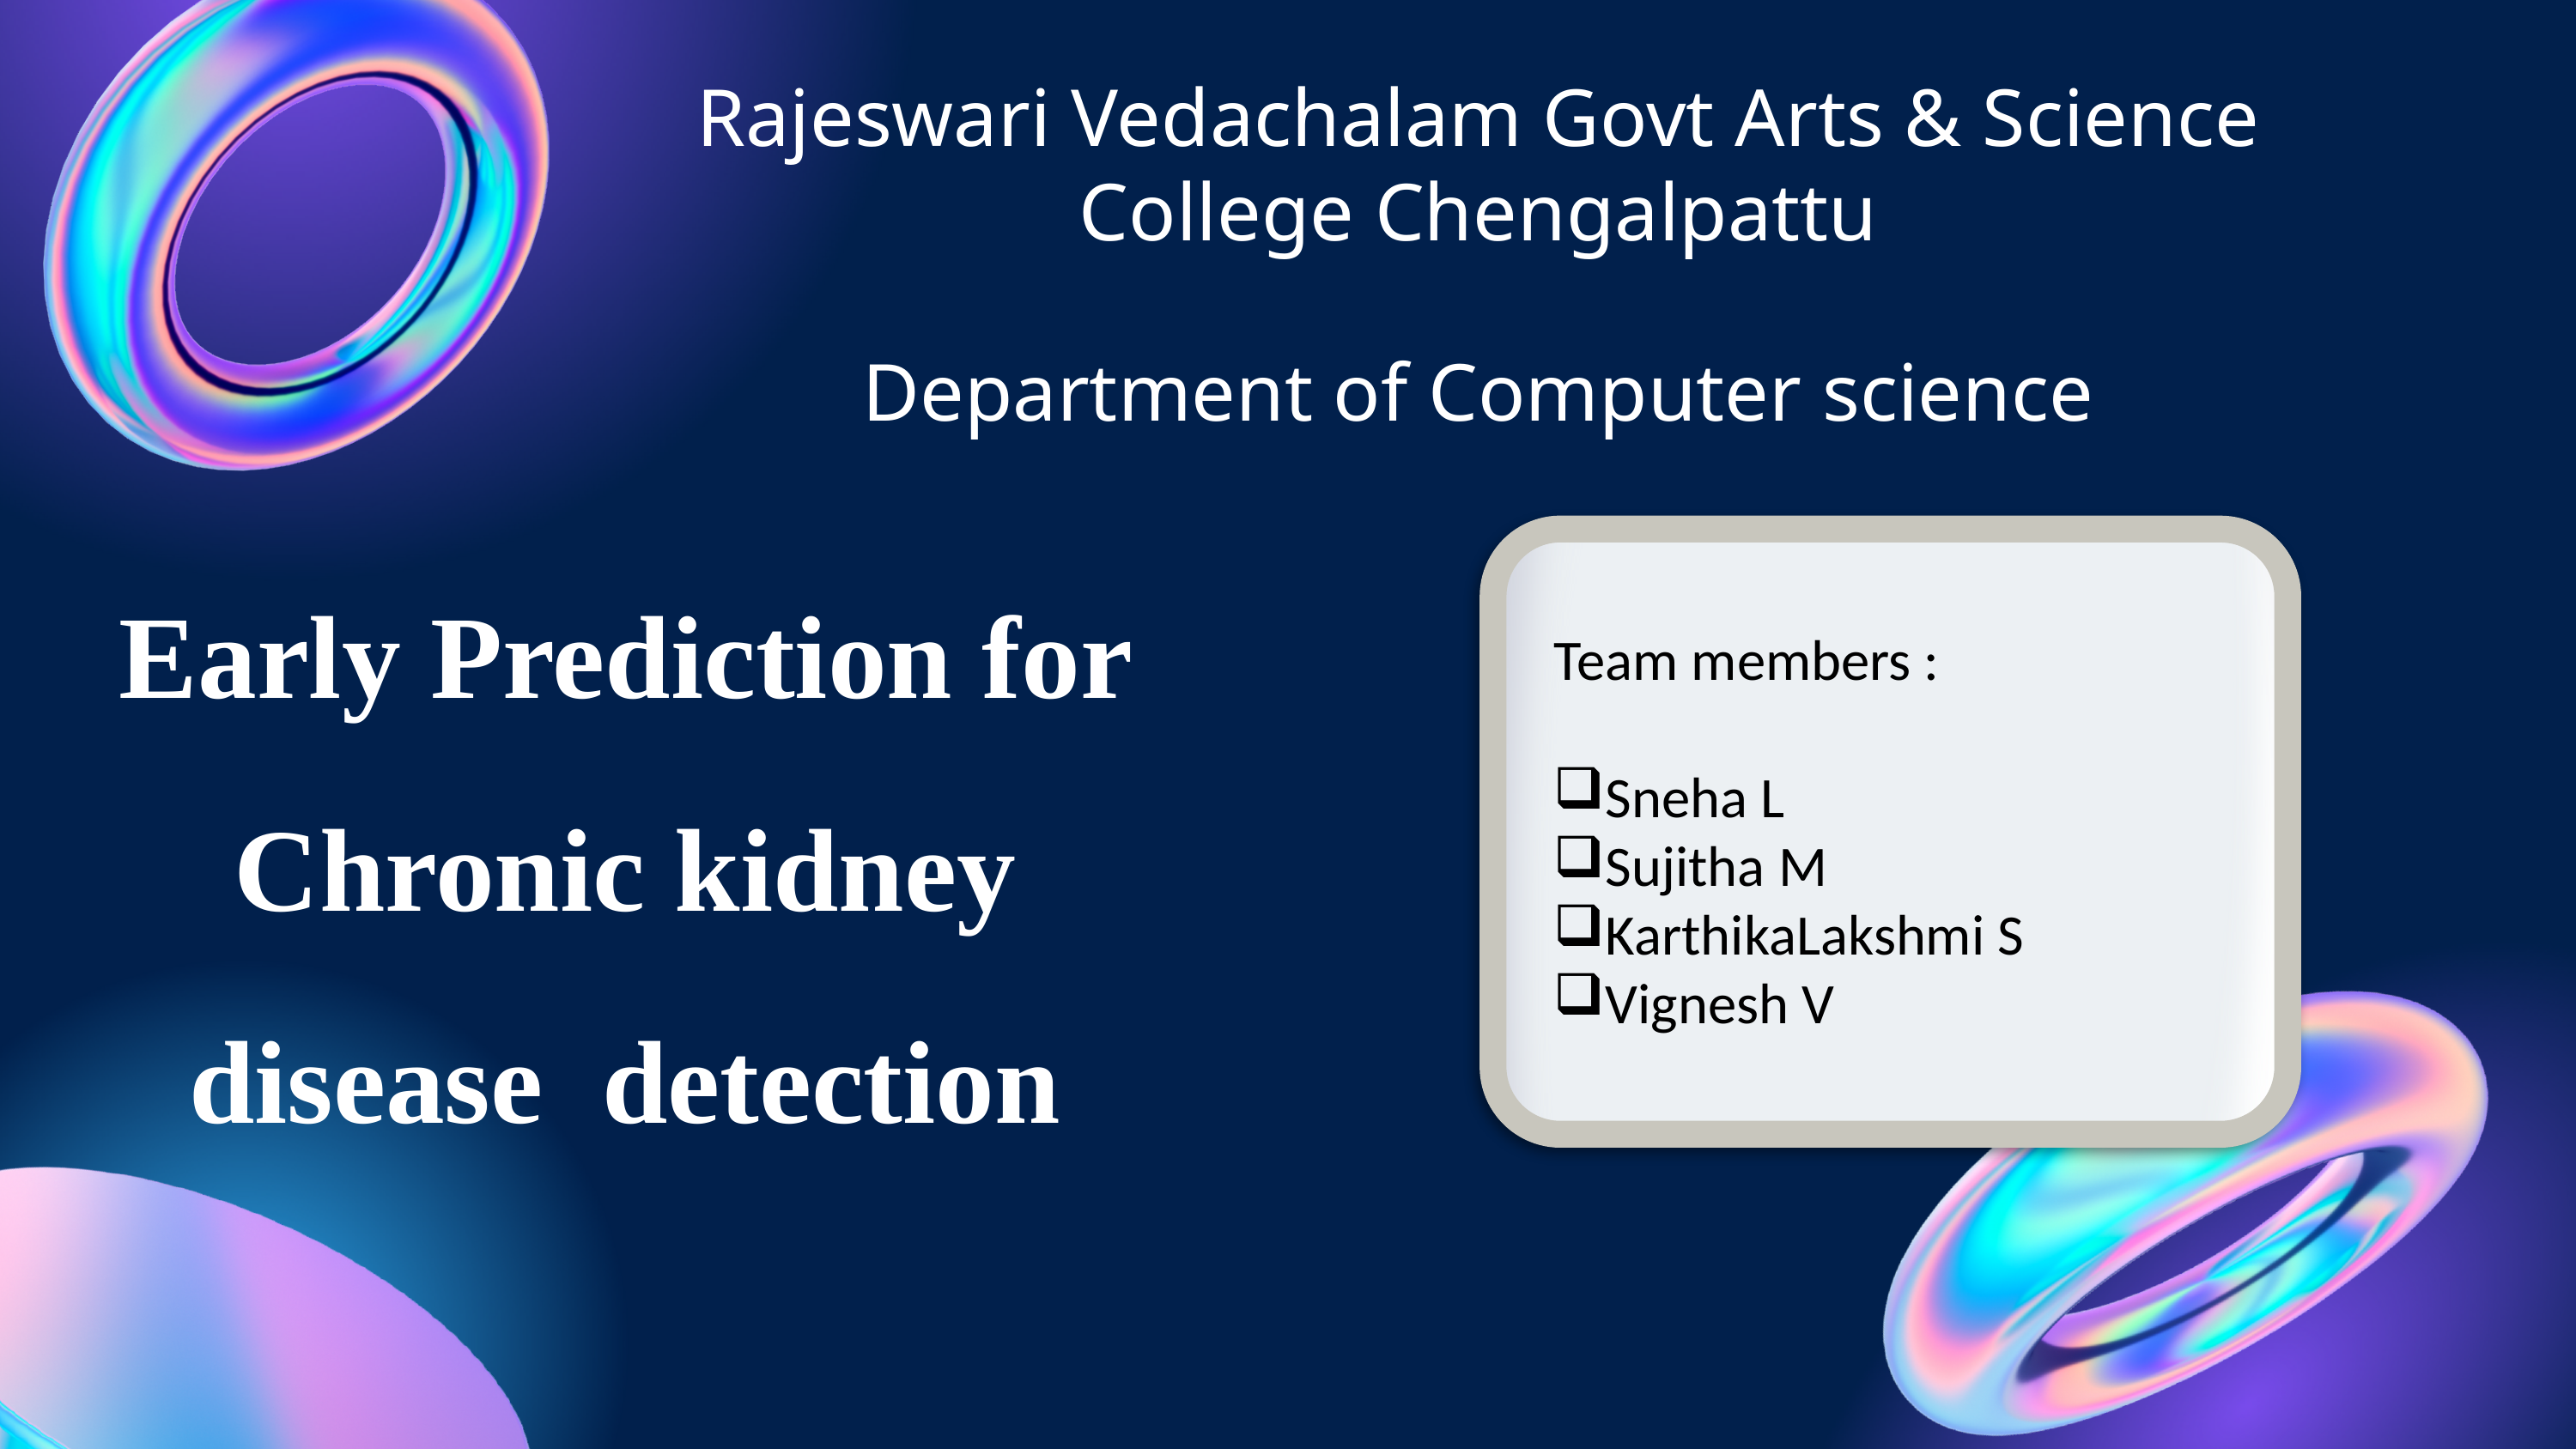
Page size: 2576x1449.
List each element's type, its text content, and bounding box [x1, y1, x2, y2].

picture [1492, 529, 2576, 1449]
text_box Rajeswari Vedachalam Govt Arts & Science College Chengalpattu Department of Computer science [987, 61, 2342, 443]
picture [0, 0, 983, 646]
text_box Early Prediction for Chronic kidney disease detection [110, 509, 1140, 1147]
picture [0, 921, 668, 1449]
